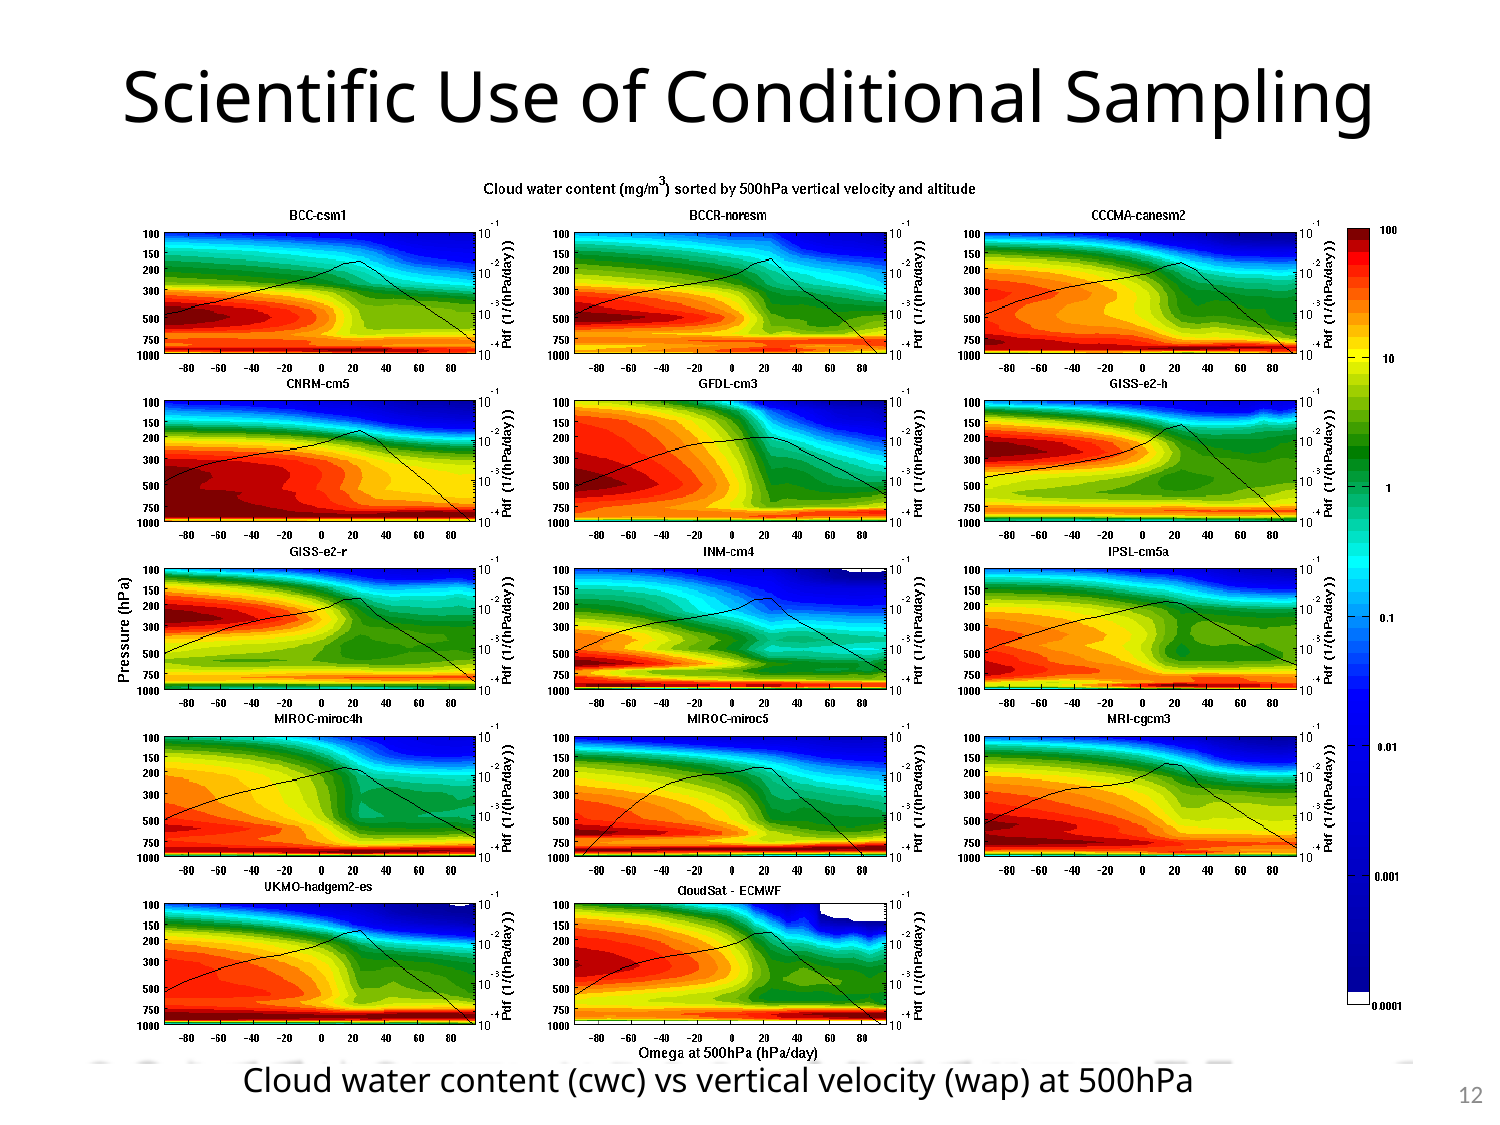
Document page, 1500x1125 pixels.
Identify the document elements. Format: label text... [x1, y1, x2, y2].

title Scientific Use of Conditional Sampling [75, 0, 1425, 188]
slide_number 11 [1148, 1063, 1499, 1124]
picture [84, 165, 1413, 1064]
text_box Cloud water content (cwc) vs vertical velocity (wap) at 500hPa [228, 1071, 1367, 1107]
